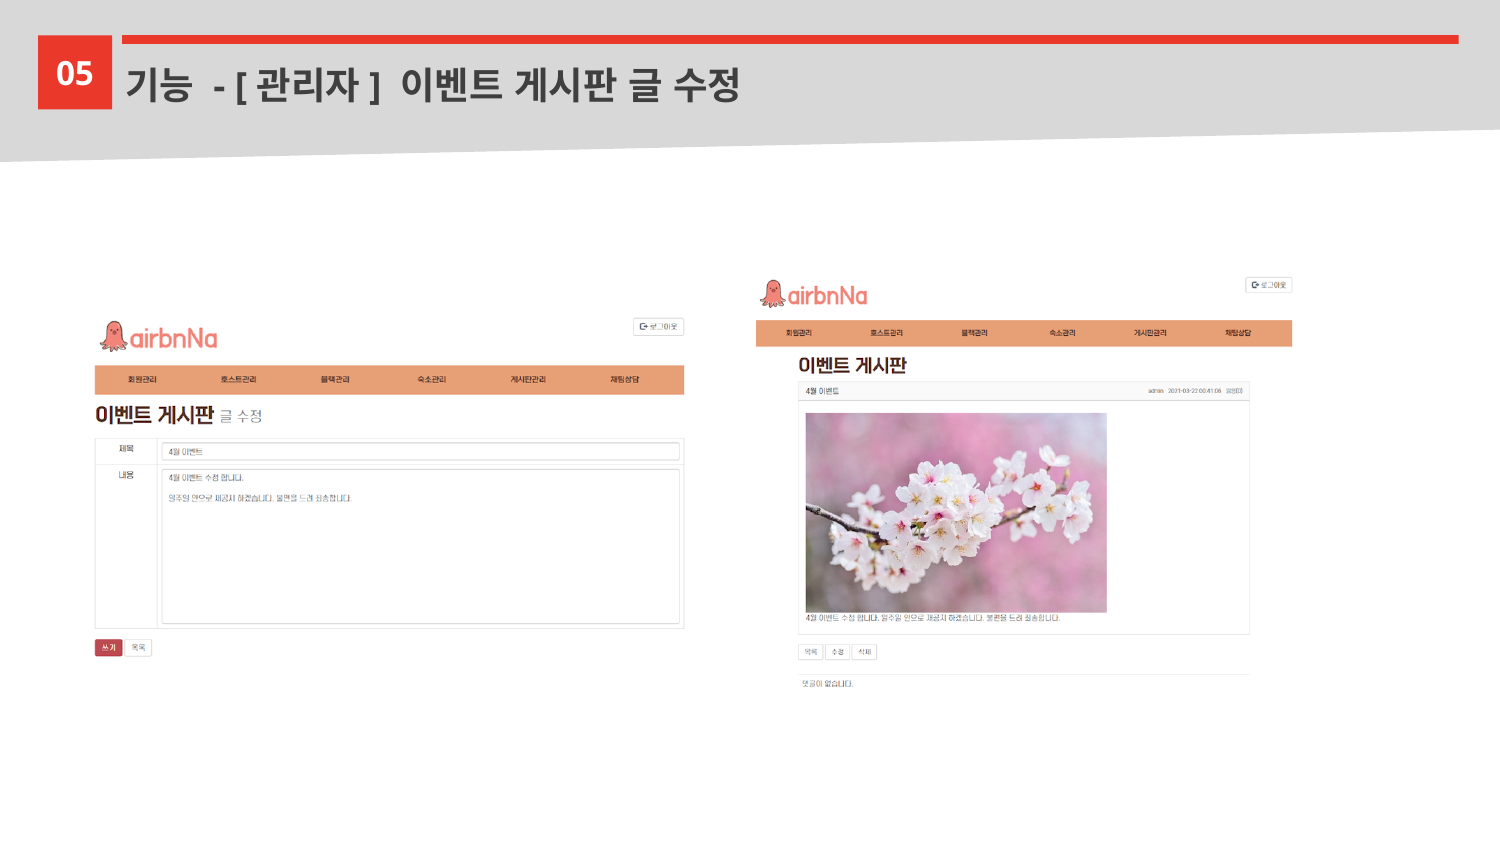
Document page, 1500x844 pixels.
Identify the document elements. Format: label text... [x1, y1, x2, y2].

text_box [38, 100, 109, 110]
text_box [0, 0, 1500, 162]
picture [755, 275, 1299, 701]
text_box [38, 35, 113, 44]
text_box 기능 - [관리자] 이벤트 게시판 글 수정 [109, 54, 1435, 115]
text_box [122, 35, 1459, 44]
text_box 05 [21, 44, 129, 100]
picture [88, 313, 690, 663]
